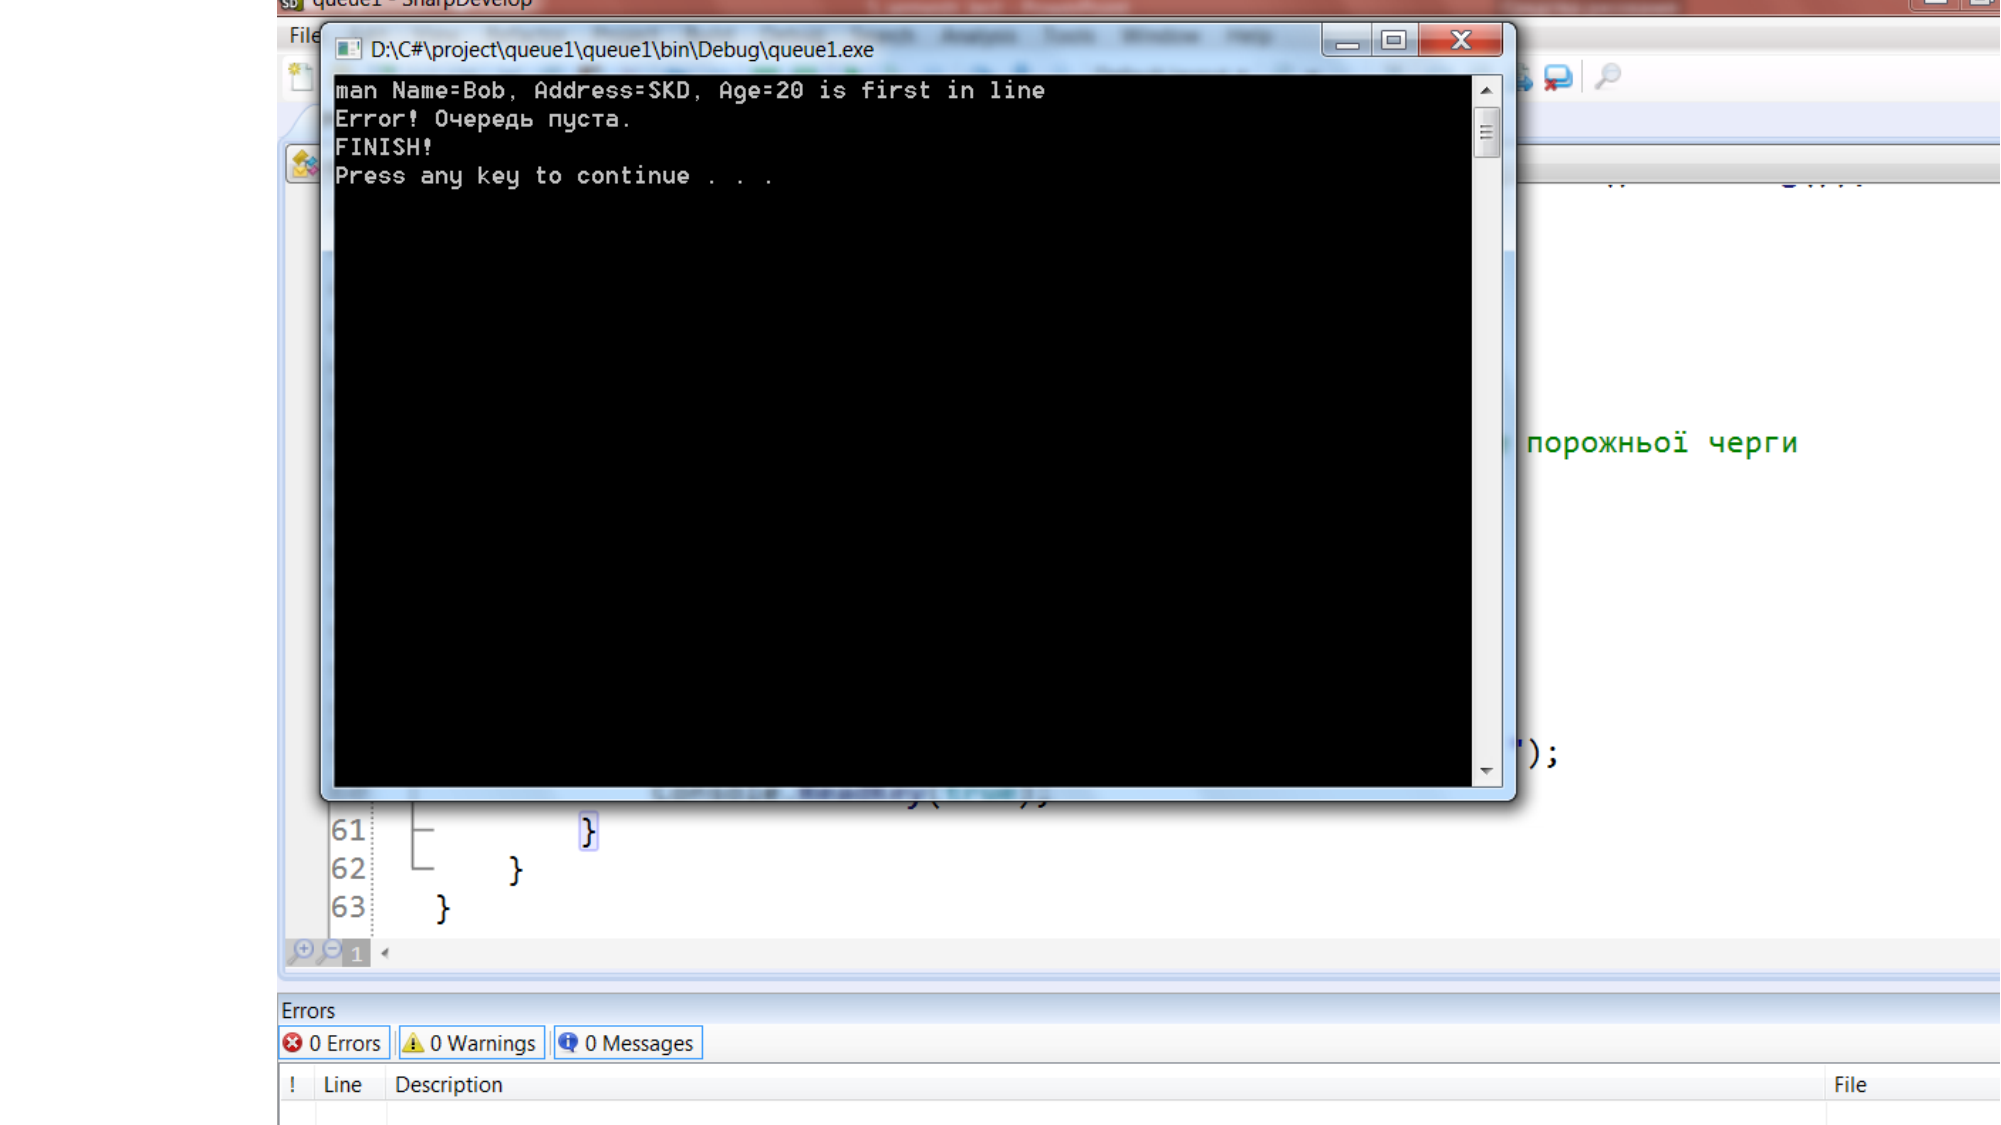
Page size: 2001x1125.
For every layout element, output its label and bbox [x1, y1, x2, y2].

list [277, 0, 2000, 1125]
